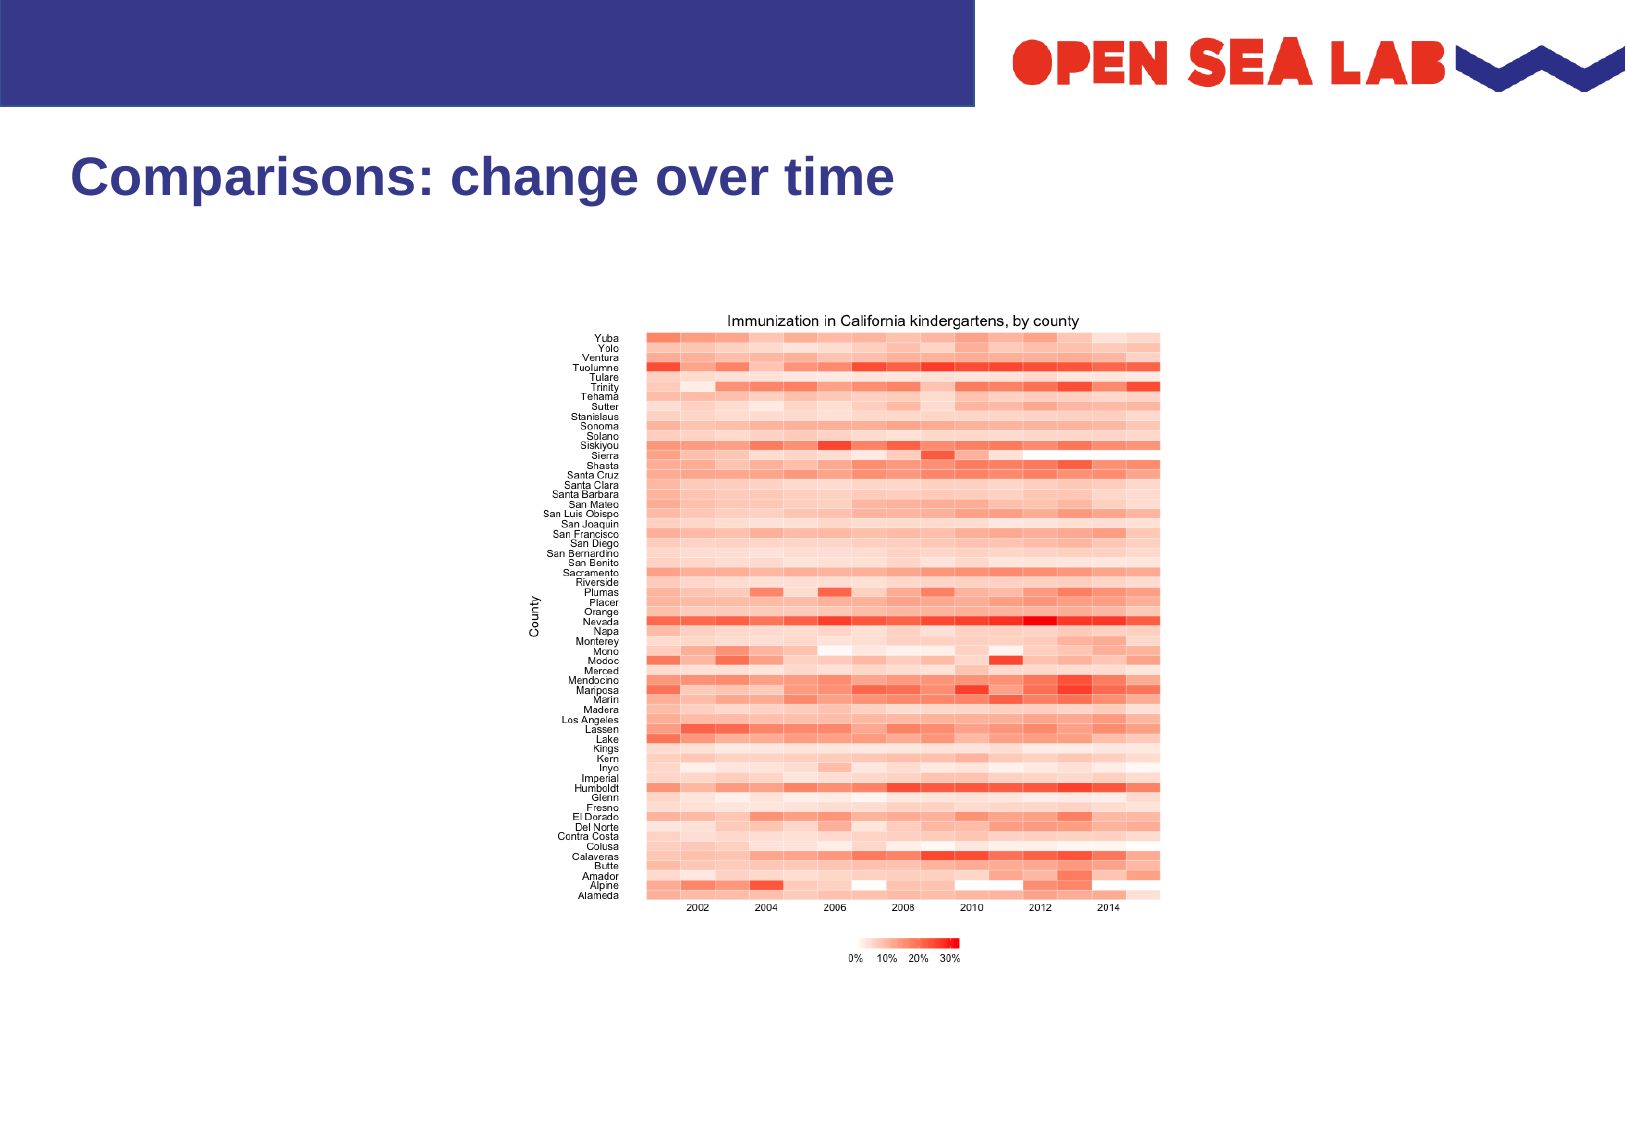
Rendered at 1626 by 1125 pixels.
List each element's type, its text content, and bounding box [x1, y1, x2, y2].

picture [1012, 37, 1625, 92]
text_box Comparisons: change over time [55, 134, 1527, 232]
picture [521, 308, 1191, 978]
text_box [0, 0, 975, 107]
